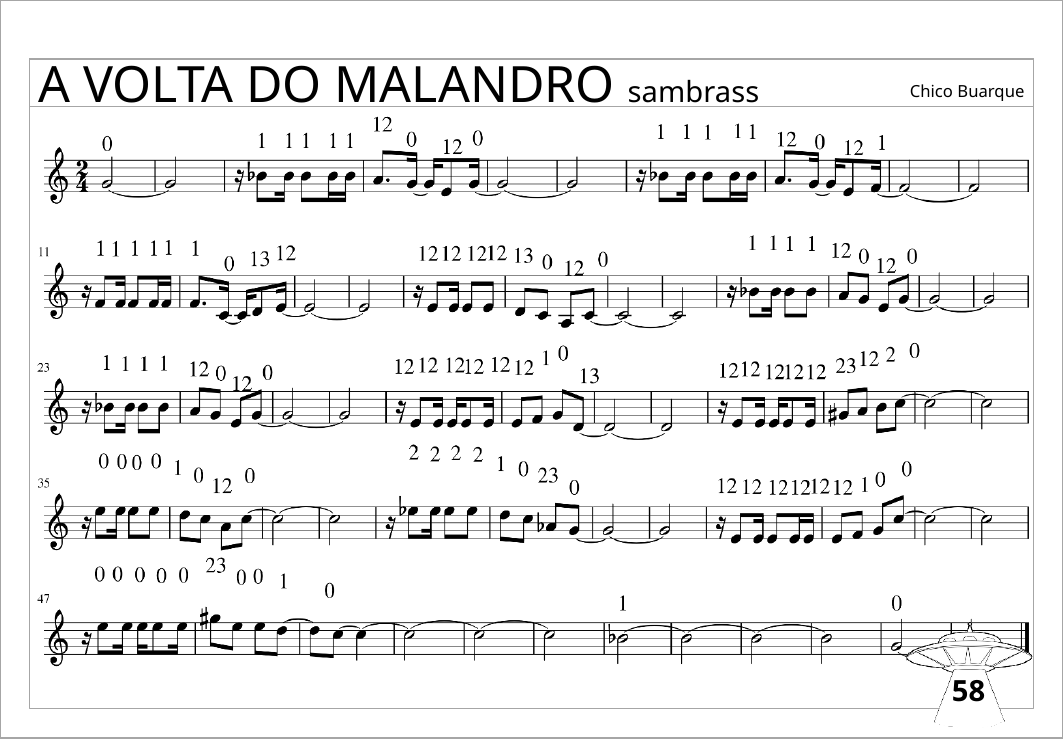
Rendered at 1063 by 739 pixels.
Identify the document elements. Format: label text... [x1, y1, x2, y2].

text_box Chico Buarque [543, 53, 1040, 104]
text_box [27, 57, 1035, 104]
text_box A VOLTA DO MALANDRO sambrass [23, 45, 887, 104]
text_box [27, 688, 881, 711]
text_box [0, 0, 1063, 739]
picture [8, 105, 1063, 739]
